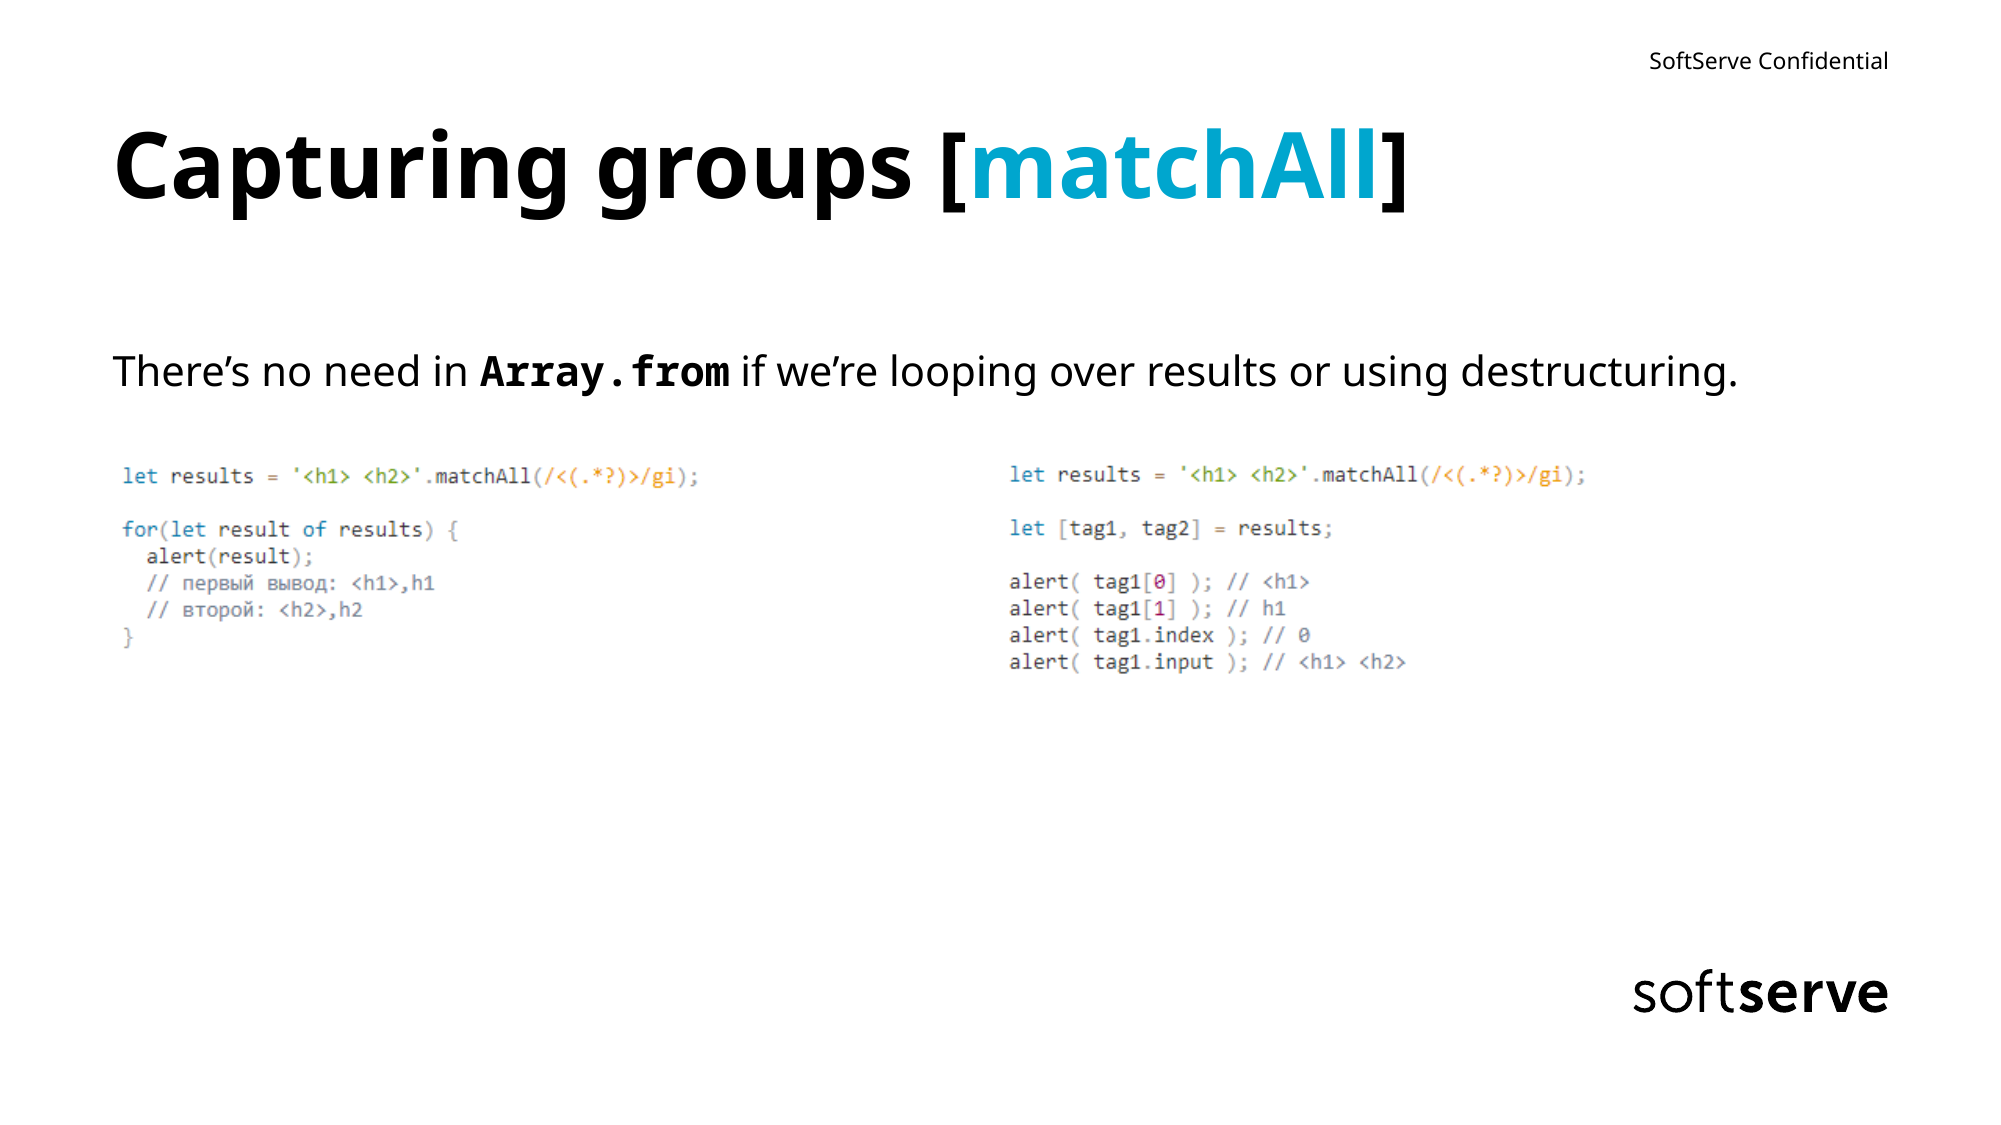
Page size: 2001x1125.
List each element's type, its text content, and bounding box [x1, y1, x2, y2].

picture [112, 441, 738, 672]
title Capturing groups [matchAll] [112, 112, 1888, 225]
picture [999, 441, 1625, 699]
list There’s no need in Array.from if we’re looping over results or using destructuring. [112, 337, 1908, 900]
